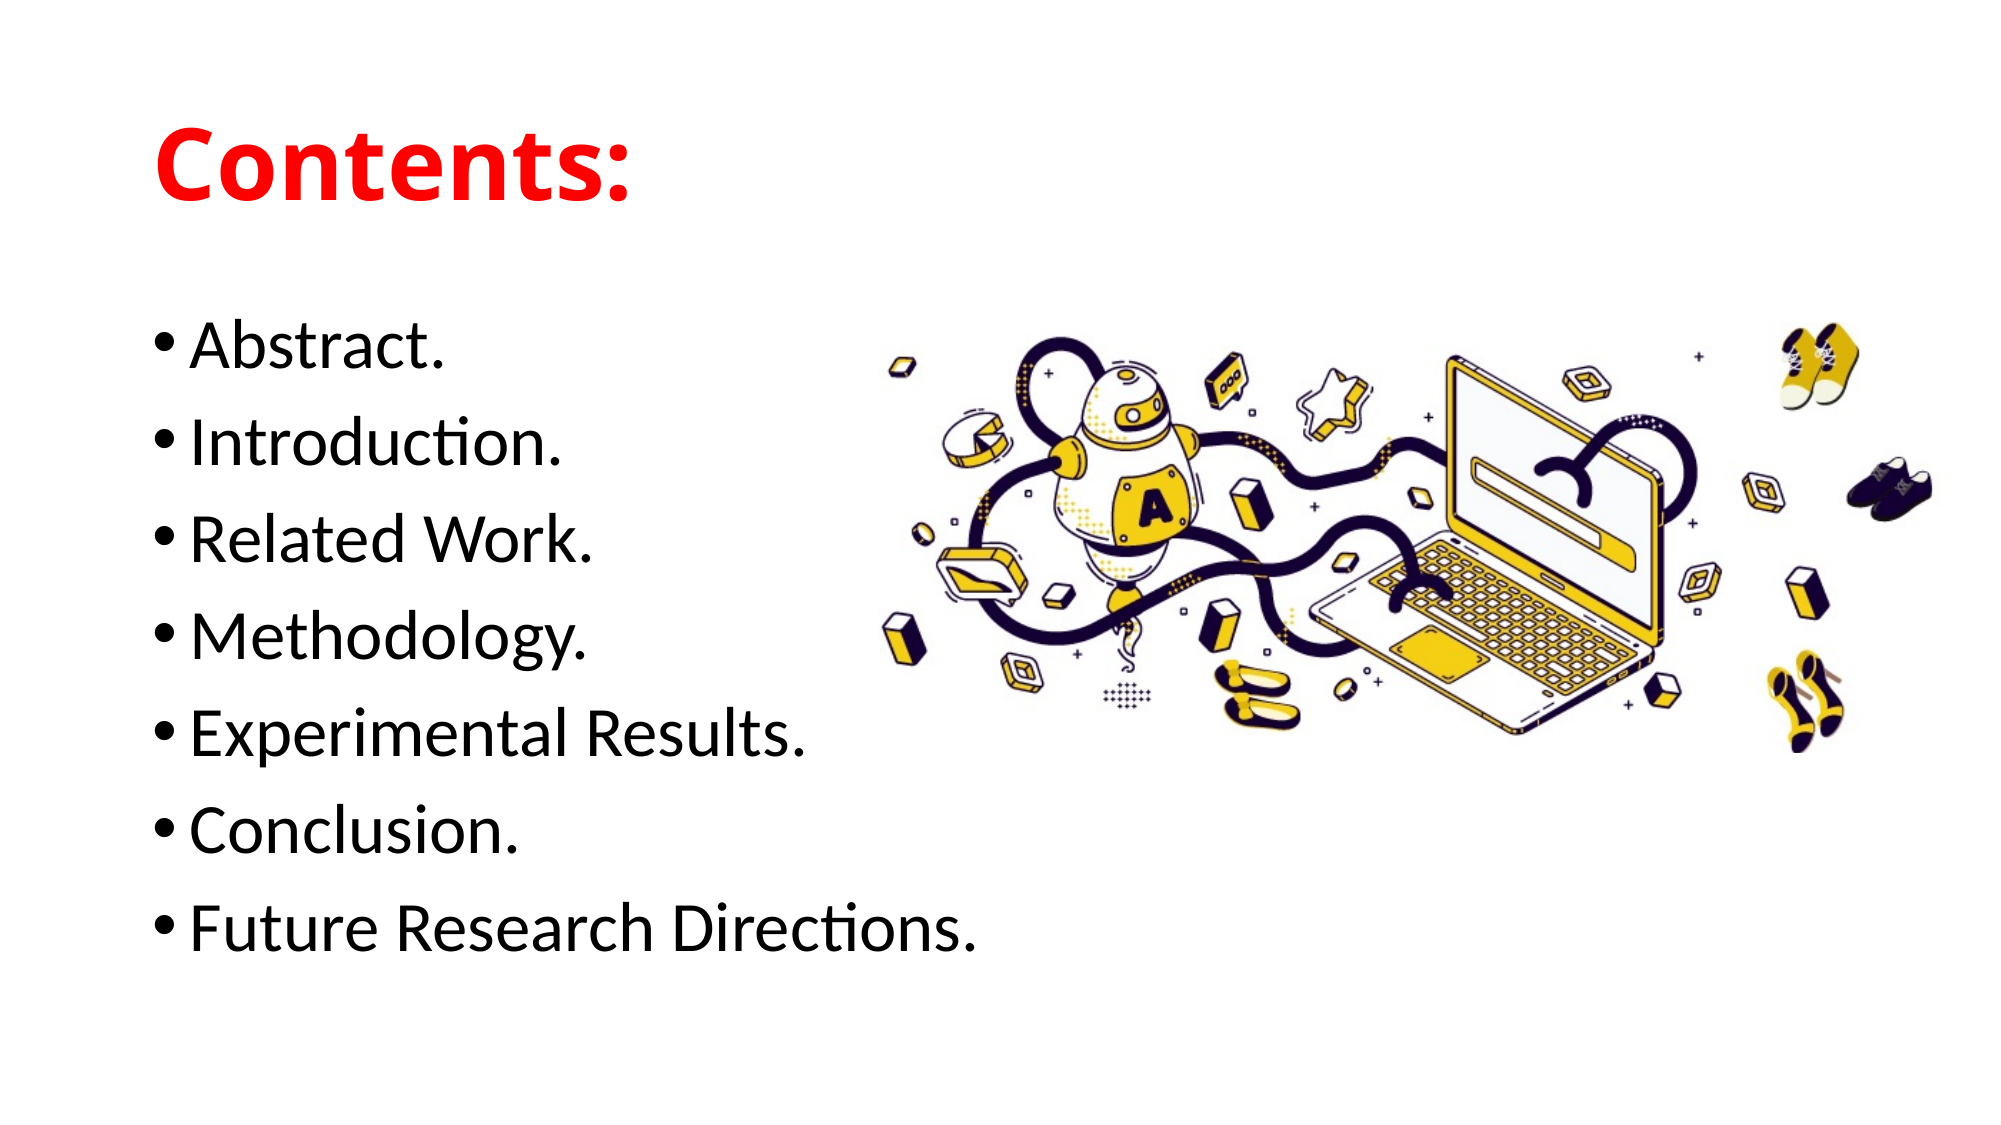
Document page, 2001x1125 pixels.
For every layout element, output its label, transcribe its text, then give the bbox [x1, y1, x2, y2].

picture [832, 277, 1975, 753]
list Abstract. Introduction. Related Work. Methodology. Experimental Results. Conclusion. Future Research Directions. [137, 299, 1863, 1014]
title Contents: [137, 59, 1863, 278]
